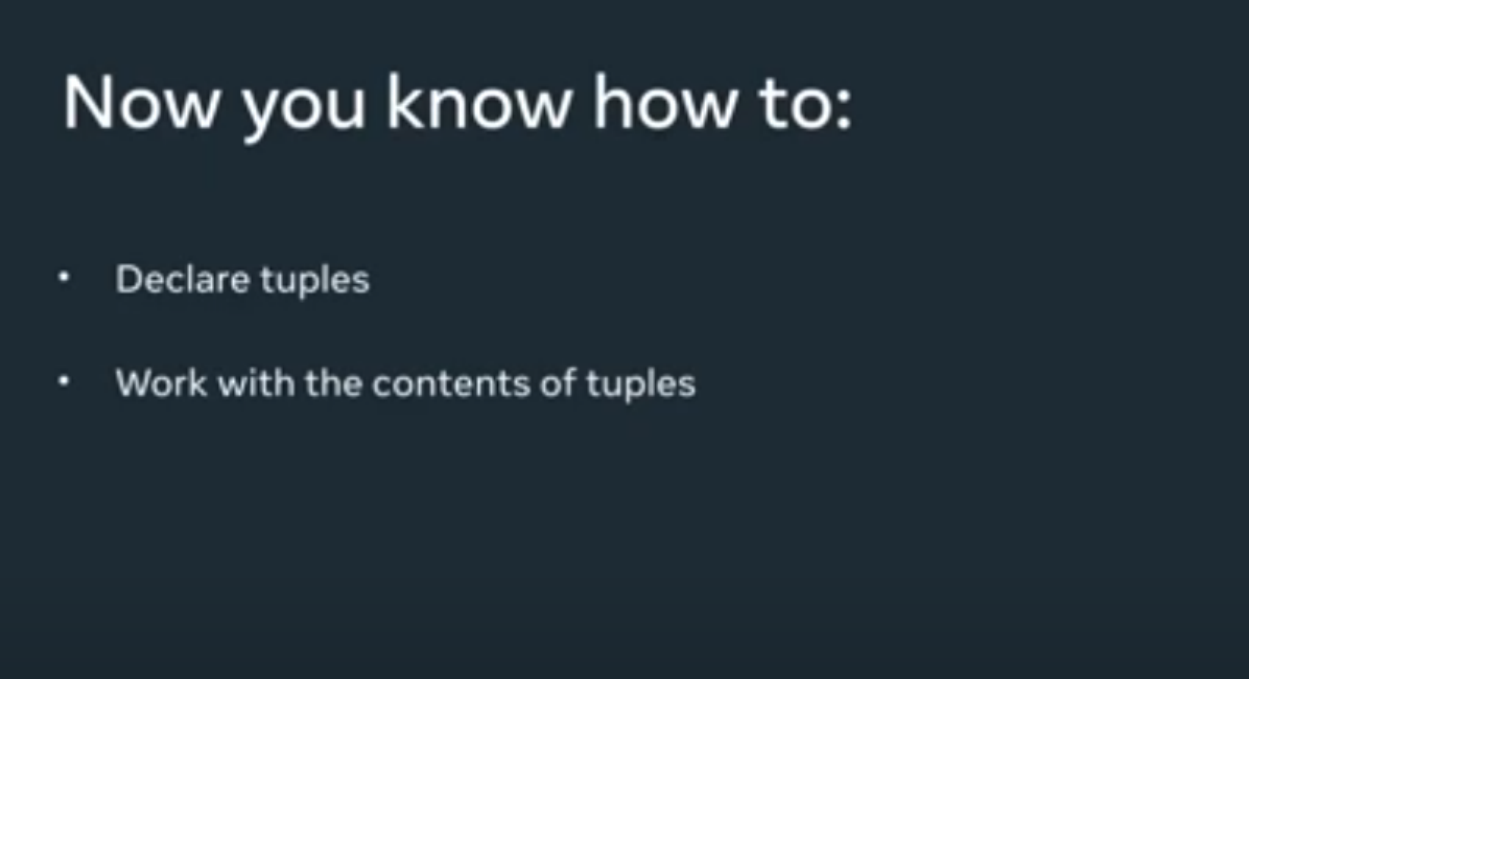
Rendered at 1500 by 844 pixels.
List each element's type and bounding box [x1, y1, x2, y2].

picture [0, 0, 1249, 679]
